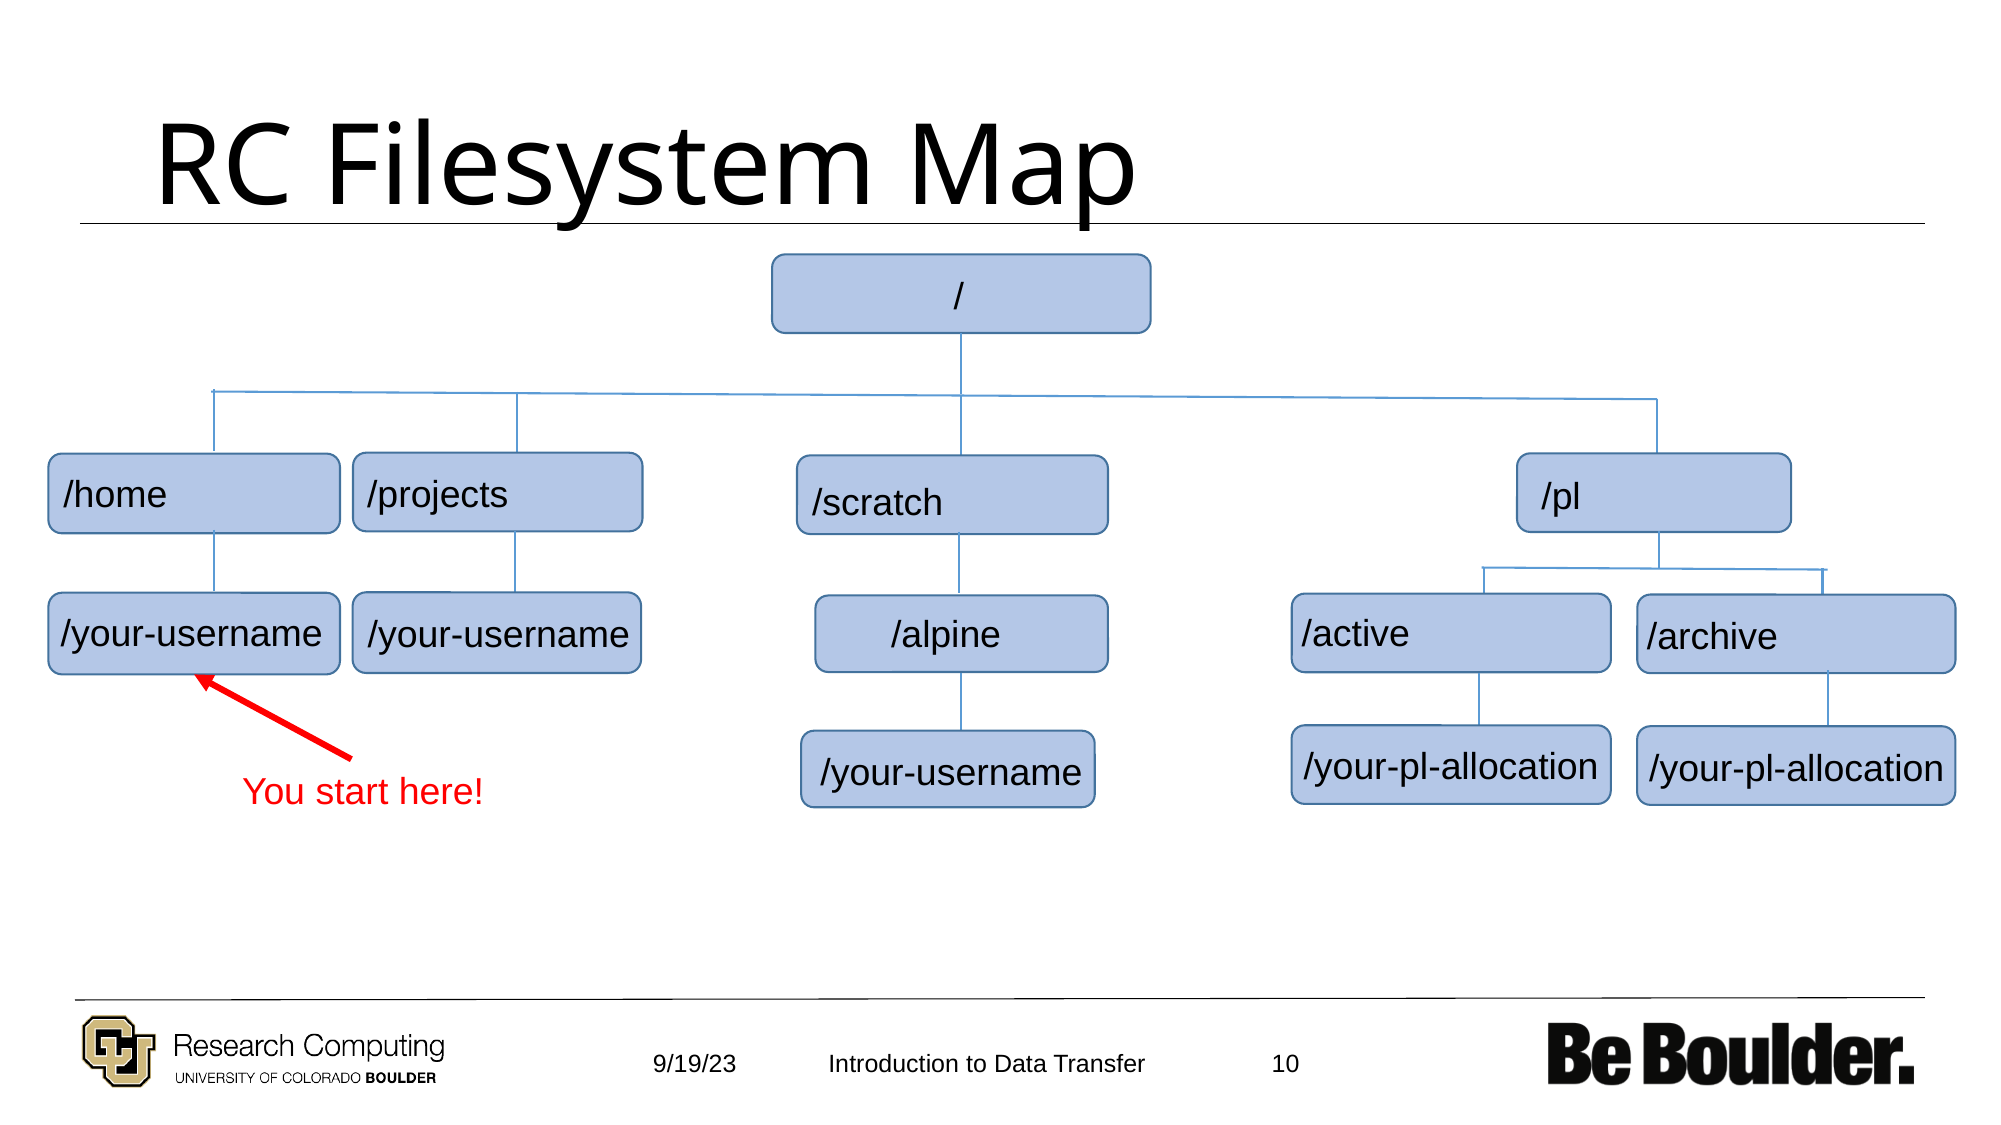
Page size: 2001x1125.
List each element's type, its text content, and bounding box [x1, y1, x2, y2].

text_box /scratch [797, 470, 969, 531]
text_box [352, 591, 642, 603]
text_box [48, 591, 340, 601]
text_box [215, 391, 516, 400]
text_box [800, 729, 1096, 809]
text_box / [938, 265, 984, 325]
text_box [351, 662, 642, 675]
text_box [1636, 725, 1956, 736]
text_box [1291, 724, 1479, 734]
text_box [1480, 724, 1612, 734]
text_box [770, 253, 1152, 335]
text_box /your-pl-allocation [1288, 734, 1621, 795]
text_box /home [48, 462, 189, 522]
text_box [814, 594, 1110, 674]
text_box /alpine [876, 602, 1047, 663]
text_box /your-username [45, 601, 352, 662]
text_box [47, 452, 342, 535]
footer Introduction to Data Transfer [772, 1032, 1202, 1093]
text_box /archive [1632, 604, 1798, 665]
text_box /your-username [805, 740, 1112, 801]
text_box You start here! [227, 759, 511, 820]
text_box [352, 451, 644, 533]
text_box [1291, 795, 1612, 805]
text_box /projects [352, 462, 537, 523]
picture [1524, 1015, 1938, 1088]
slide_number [637, 1032, 772, 1093]
picture [81, 1015, 444, 1088]
text_box /active [1286, 601, 1440, 662]
text_box [795, 454, 1110, 536]
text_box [194, 674, 352, 760]
text_box [1636, 593, 1957, 675]
text_box [47, 662, 341, 676]
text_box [517, 391, 1658, 400]
text_box [1515, 452, 1793, 534]
text_box /pl [1526, 464, 1660, 525]
slide_number 10 [1202, 1032, 1315, 1093]
text_box /your-username [352, 603, 659, 663]
title RC Filesystem Map [137, 59, 1863, 278]
text_box [1291, 592, 1612, 674]
text_box [1636, 796, 1956, 806]
text_box /your-pl-allocation [1634, 736, 1967, 796]
